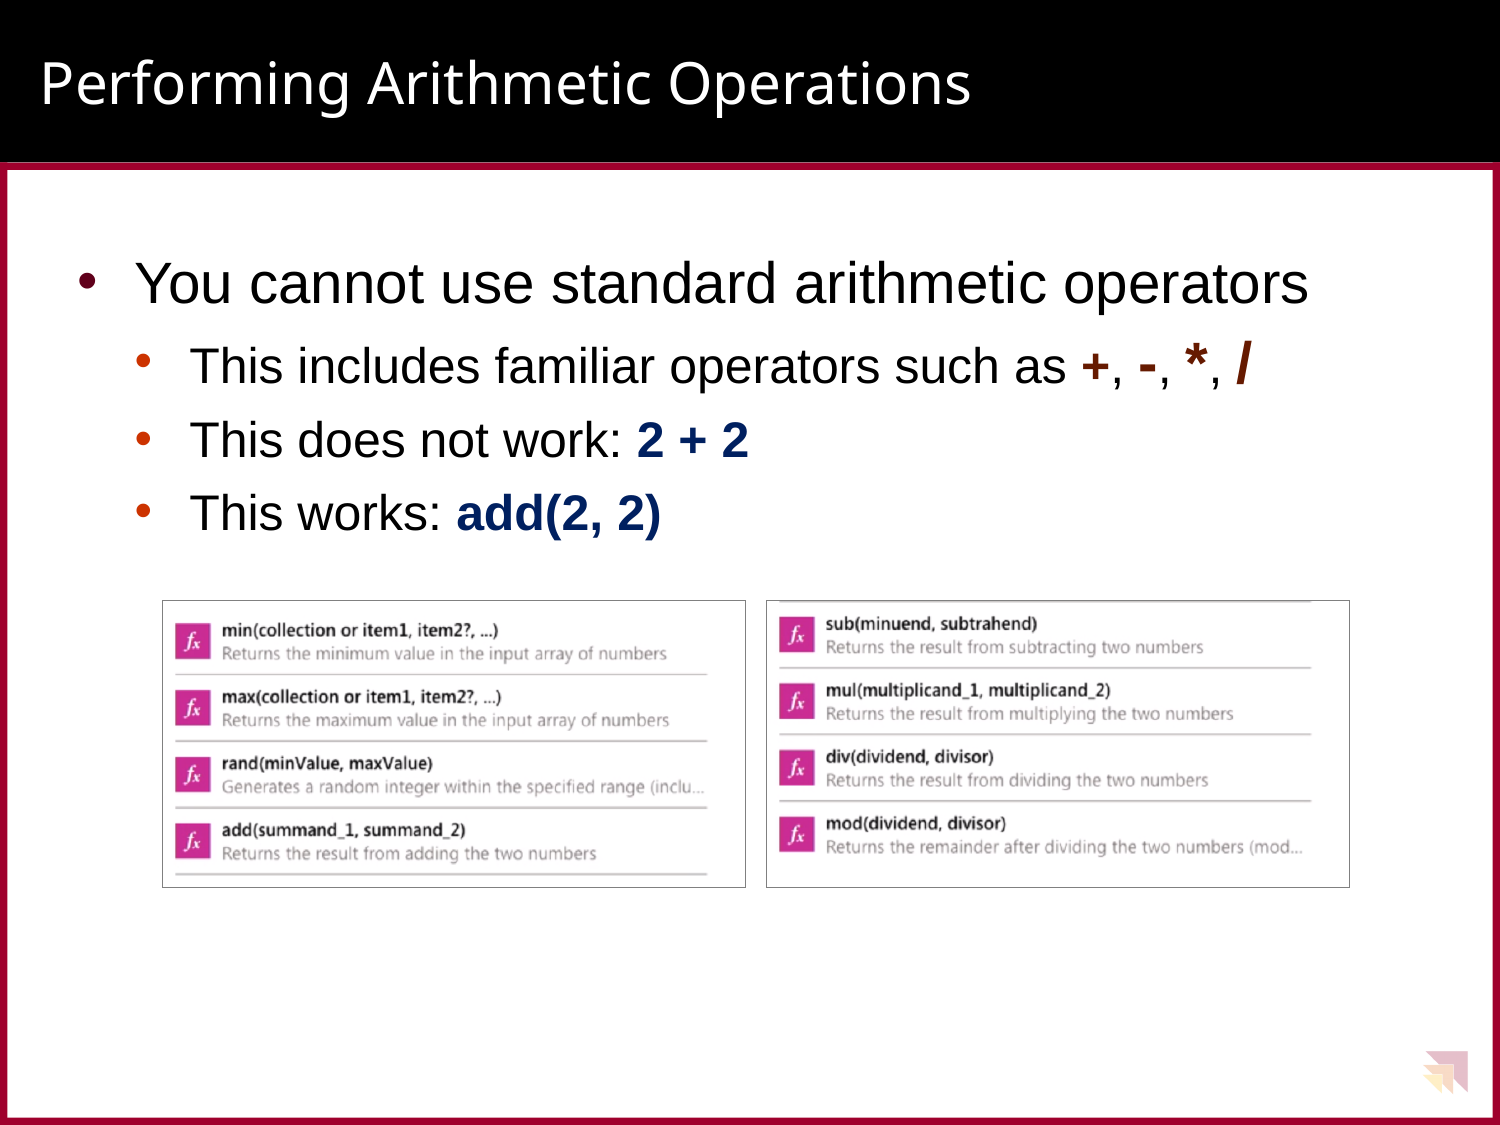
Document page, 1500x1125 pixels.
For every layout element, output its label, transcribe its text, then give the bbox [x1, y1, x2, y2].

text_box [162, 599, 1350, 888]
list You cannot use standard arithmetic operators This includes familiar operators such as +, -, *, / This does not work: 2 + 2 This works: add(2, 2) [62, 237, 1438, 1088]
title Performing Arithmetic Operations [24, 12, 1438, 150]
